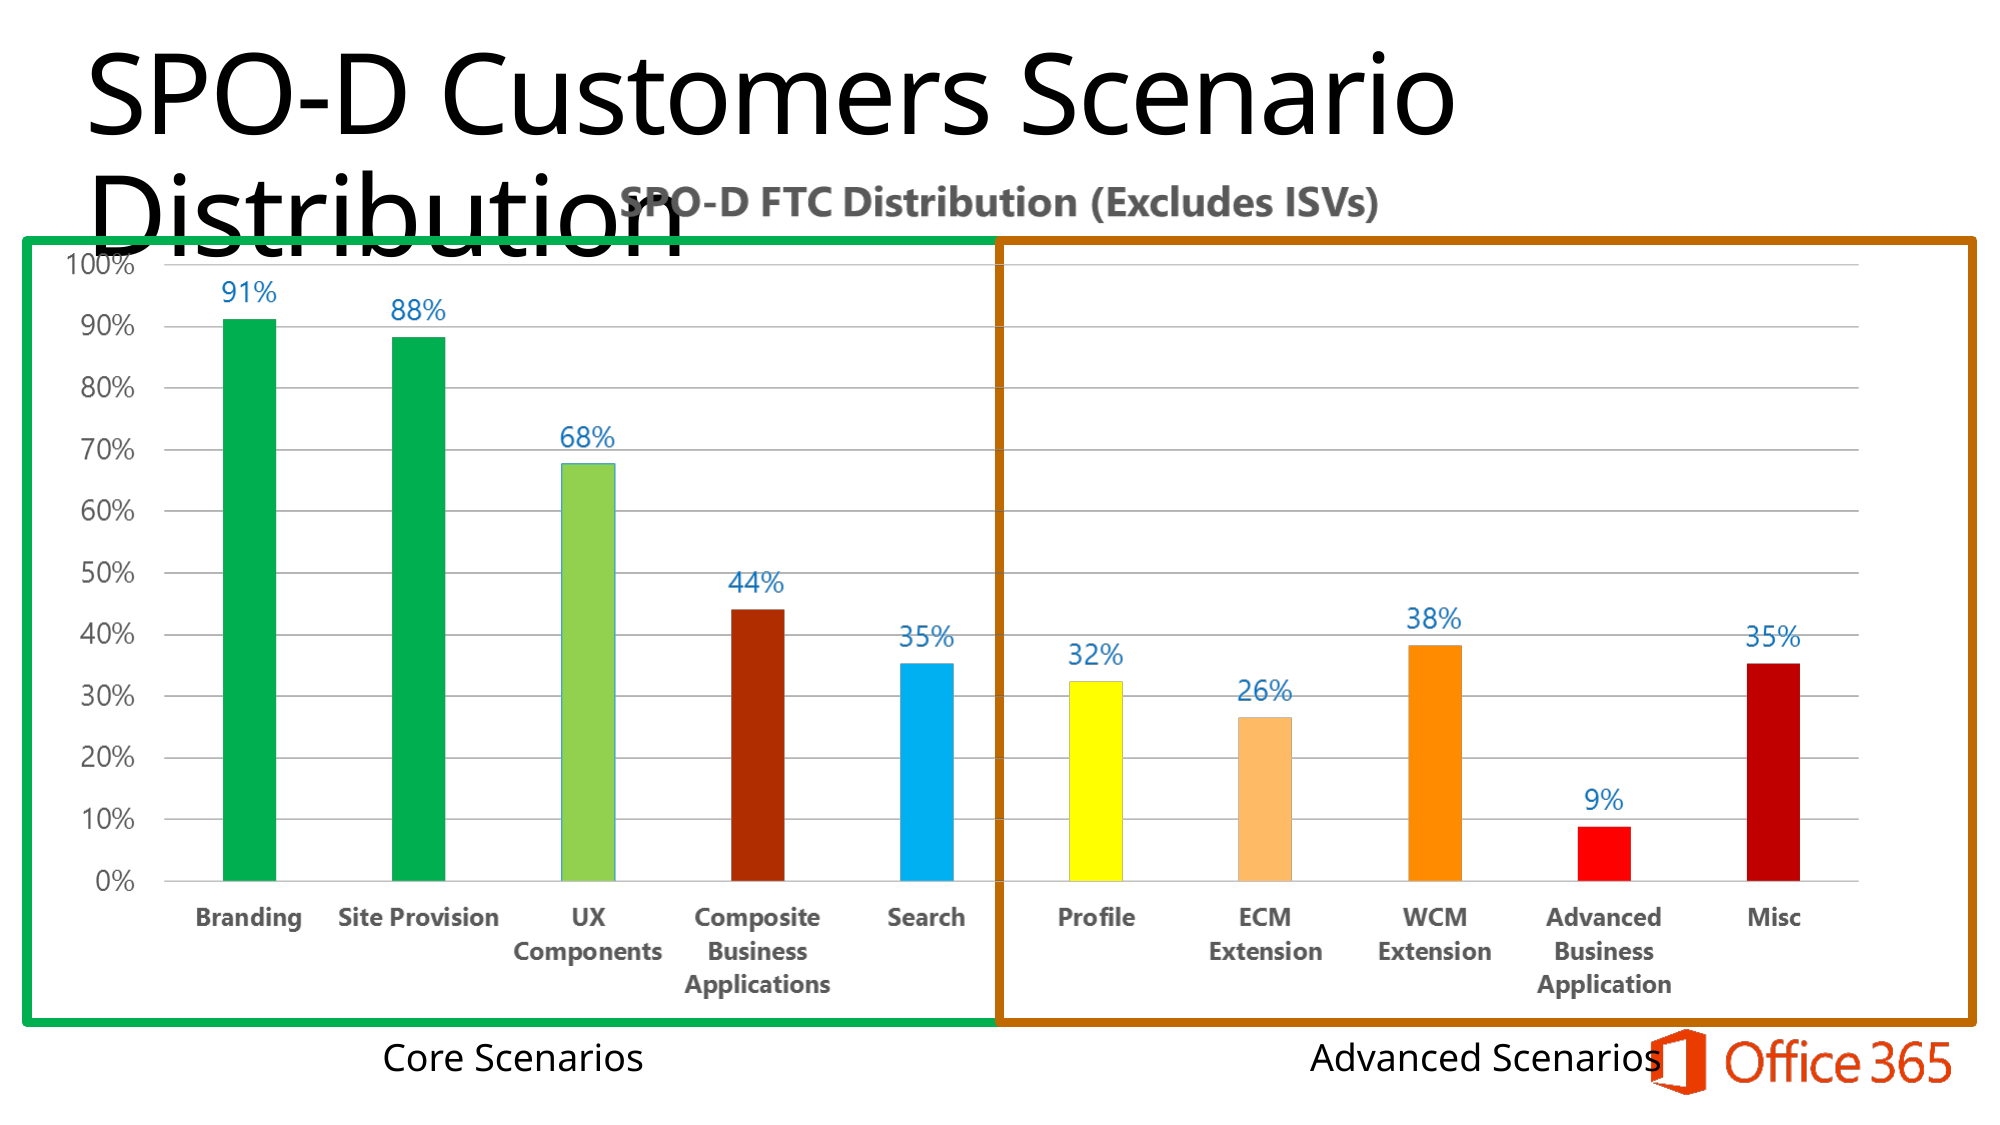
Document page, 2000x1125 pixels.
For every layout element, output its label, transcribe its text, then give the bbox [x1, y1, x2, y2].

picture [1622, 1000, 1978, 1124]
picture [50, 159, 1882, 1013]
title SPO-D Customers Scenario Distribution [85, 37, 1914, 161]
text_box Advanced Scenarios [1176, 1026, 1797, 1087]
text_box Core Scenarios [203, 1026, 824, 1087]
text_box [26, 240, 999, 1023]
text_box [999, 240, 1973, 1023]
